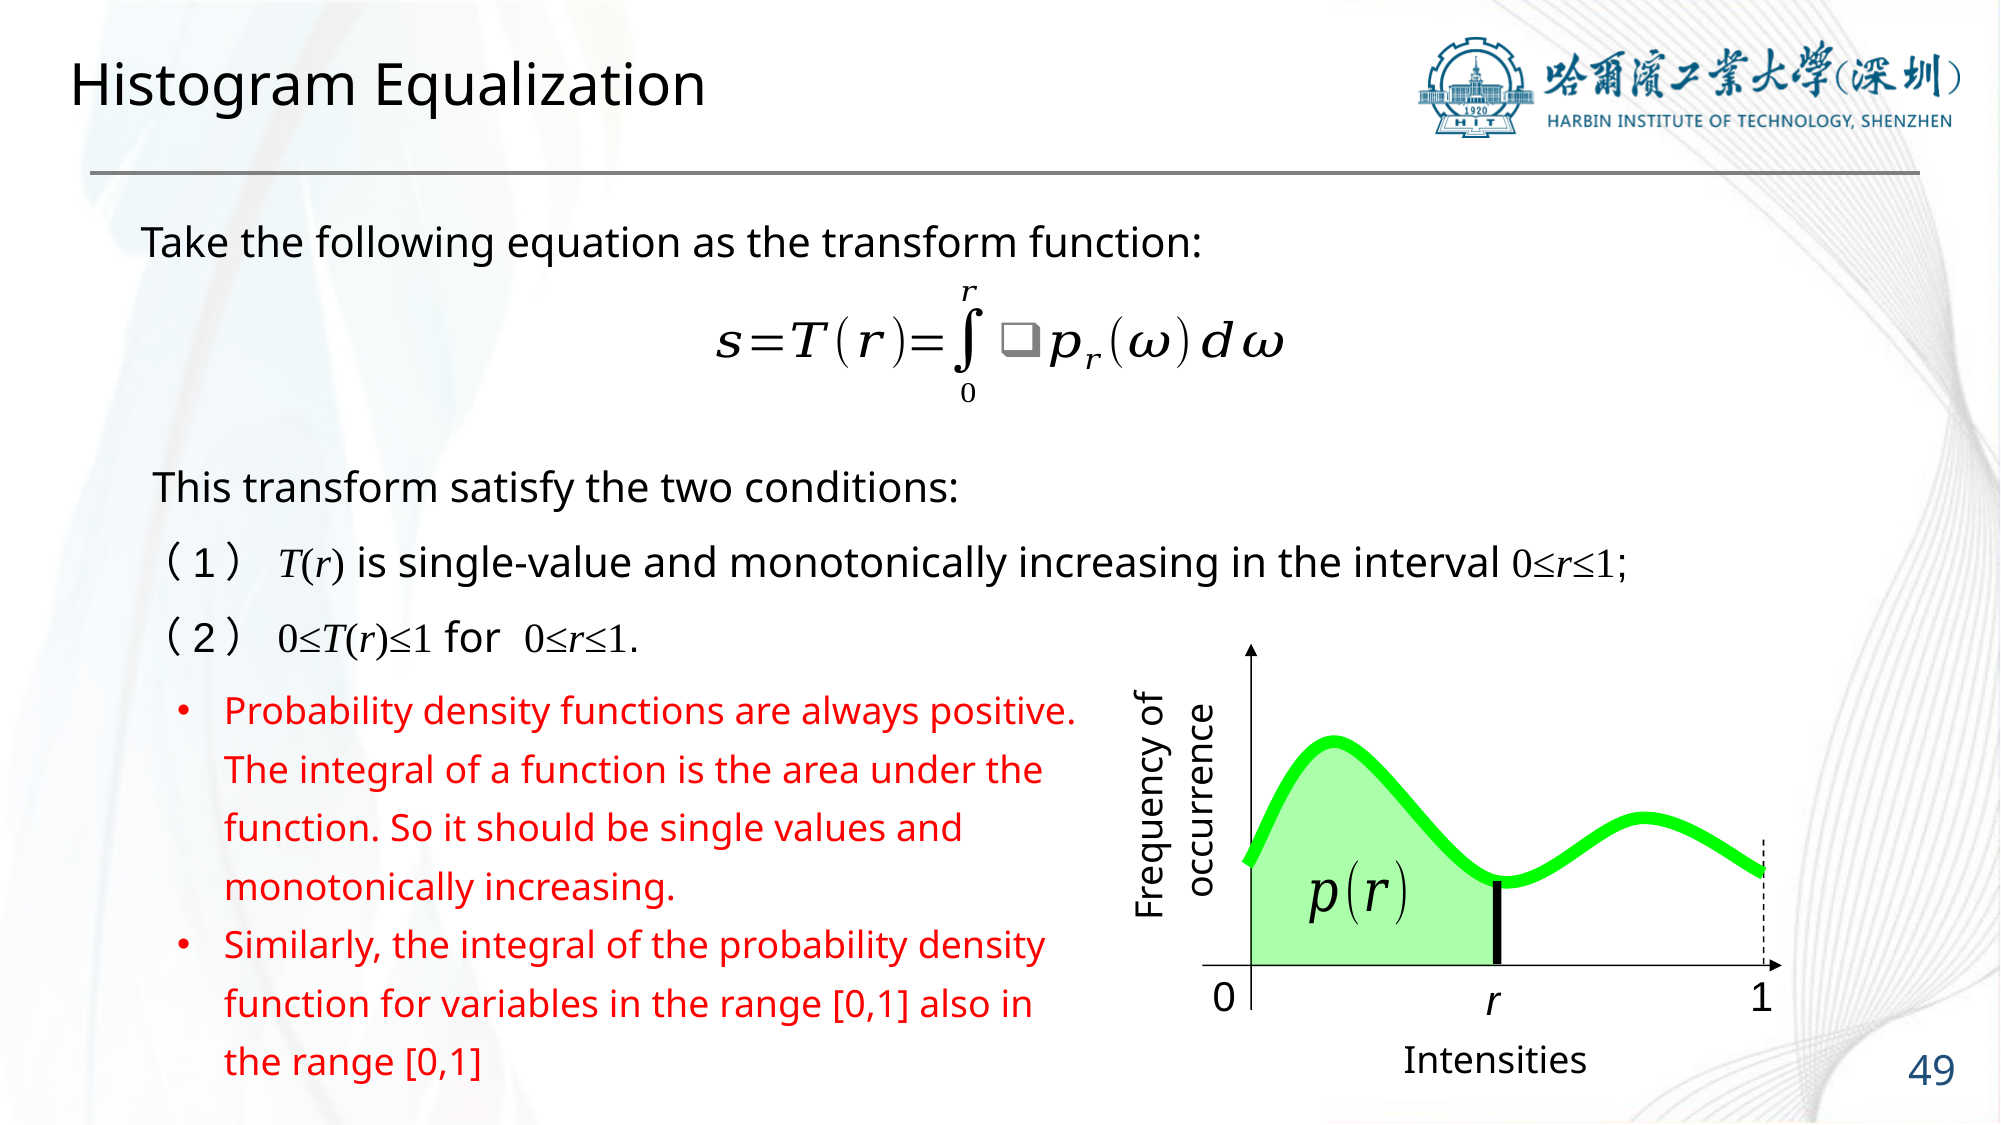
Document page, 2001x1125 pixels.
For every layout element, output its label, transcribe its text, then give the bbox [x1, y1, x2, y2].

text_box This transform satisfy the two conditions: （1）T(r) is single-value and monotonically increasing in the interval 0≤r≤1; （2）0≤T(r)≤1 for 0≤r≤1. [125, 428, 1701, 669]
title Histogram Equalization [54, 0, 1385, 174]
picture [0, 0, 2001, 1125]
text_box Take the following equation as the transform function: [125, 208, 1557, 274]
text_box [1117, 638, 1789, 1090]
slide_number 49 [1521, 1042, 1972, 1103]
text_box Probability density functions are always positive. The integral of a function is the area under the function. So it should be single values and monotonically increasing. Similarly, the integral of the probability density function for variables in the range [0,1] also in the range [0,1] [162, 666, 1094, 1091]
